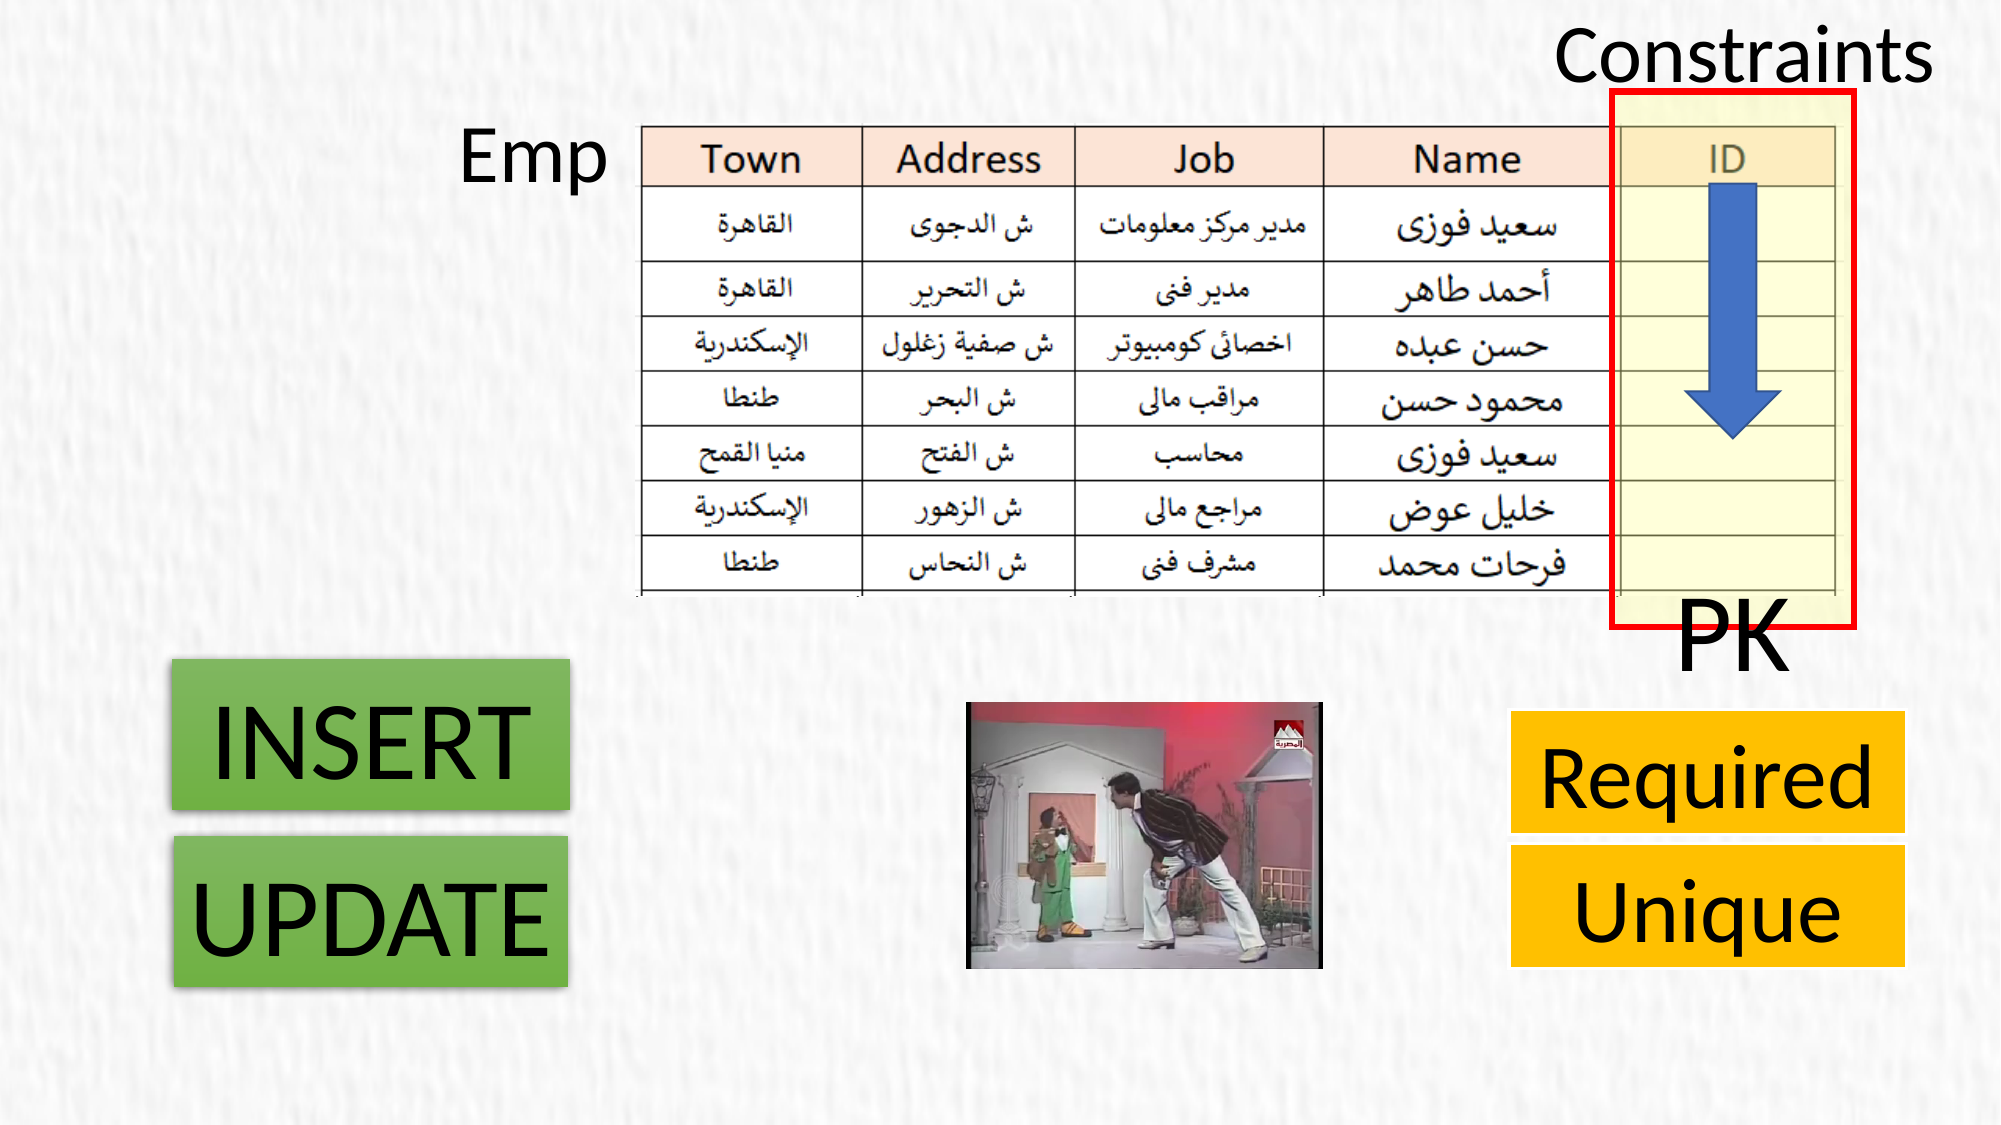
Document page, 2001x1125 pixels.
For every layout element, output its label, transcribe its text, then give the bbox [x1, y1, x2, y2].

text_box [1537, 0, 1953, 439]
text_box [1611, 439, 1854, 703]
picture [0, 0, 2001, 1125]
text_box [172, 659, 570, 988]
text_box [965, 701, 1324, 970]
text_box Emp [443, 91, 626, 207]
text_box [1508, 709, 1907, 970]
